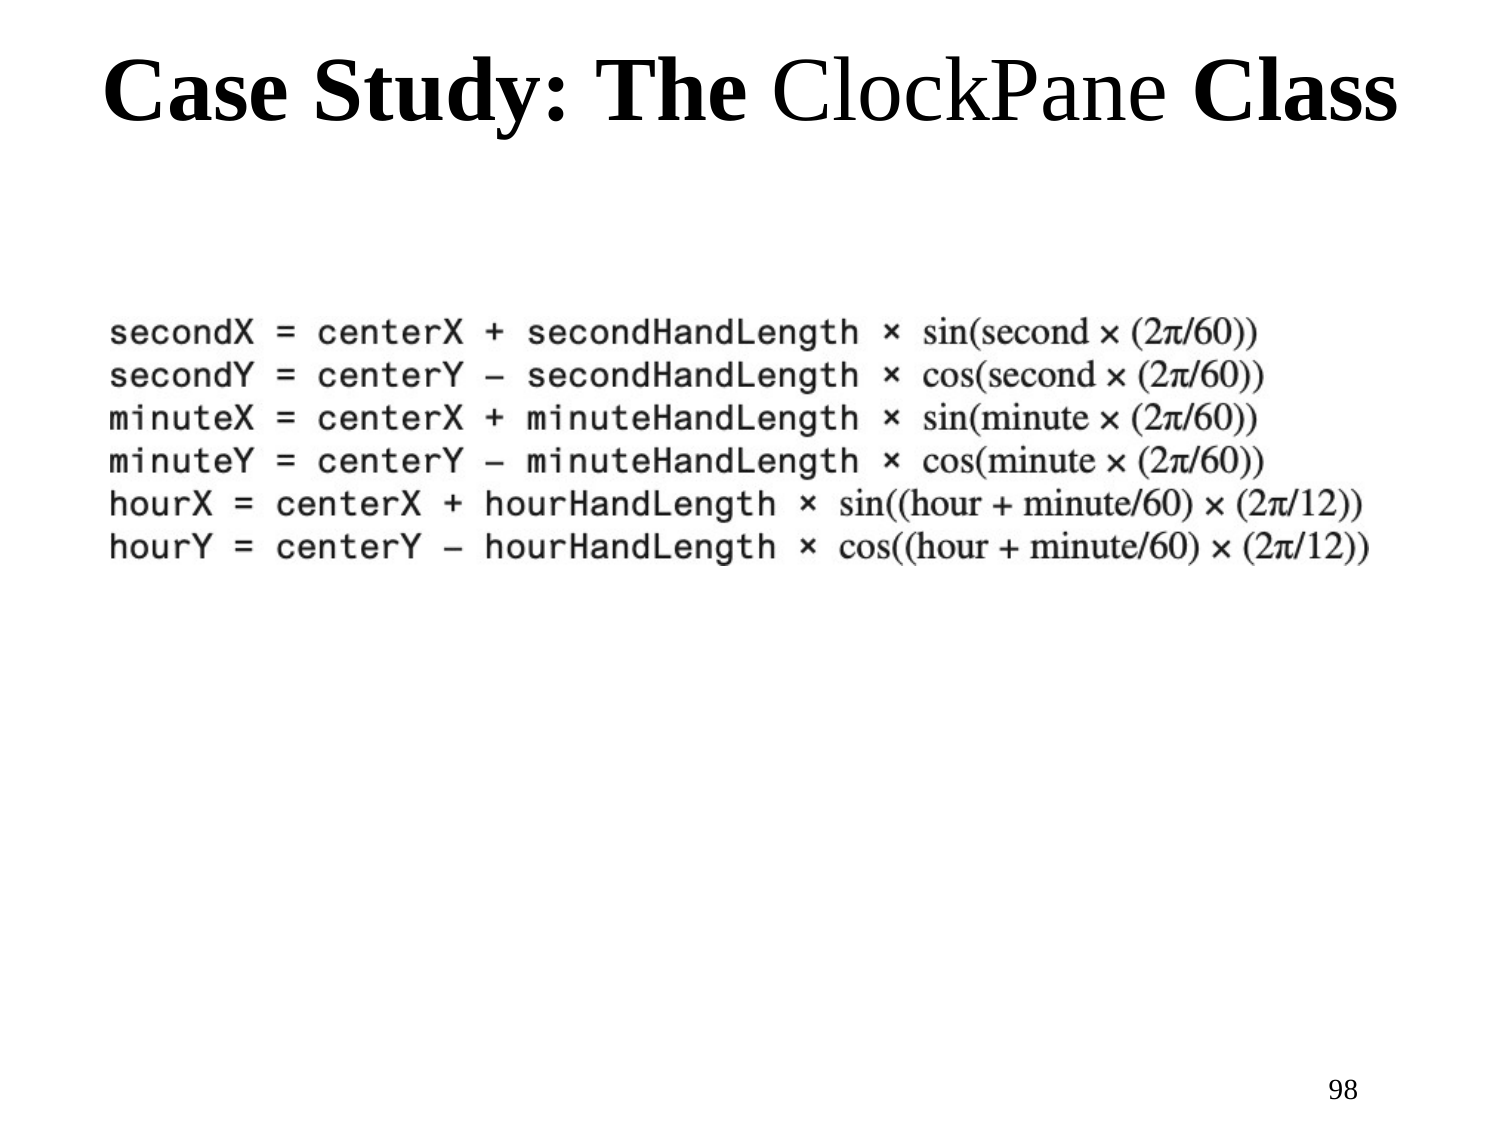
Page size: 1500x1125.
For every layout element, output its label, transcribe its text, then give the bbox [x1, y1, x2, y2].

picture [110, 316, 1369, 566]
title Case Study: The ClockPane Class [99, 26, 1401, 217]
slide_number 100 [1322, 1070, 1381, 1125]
